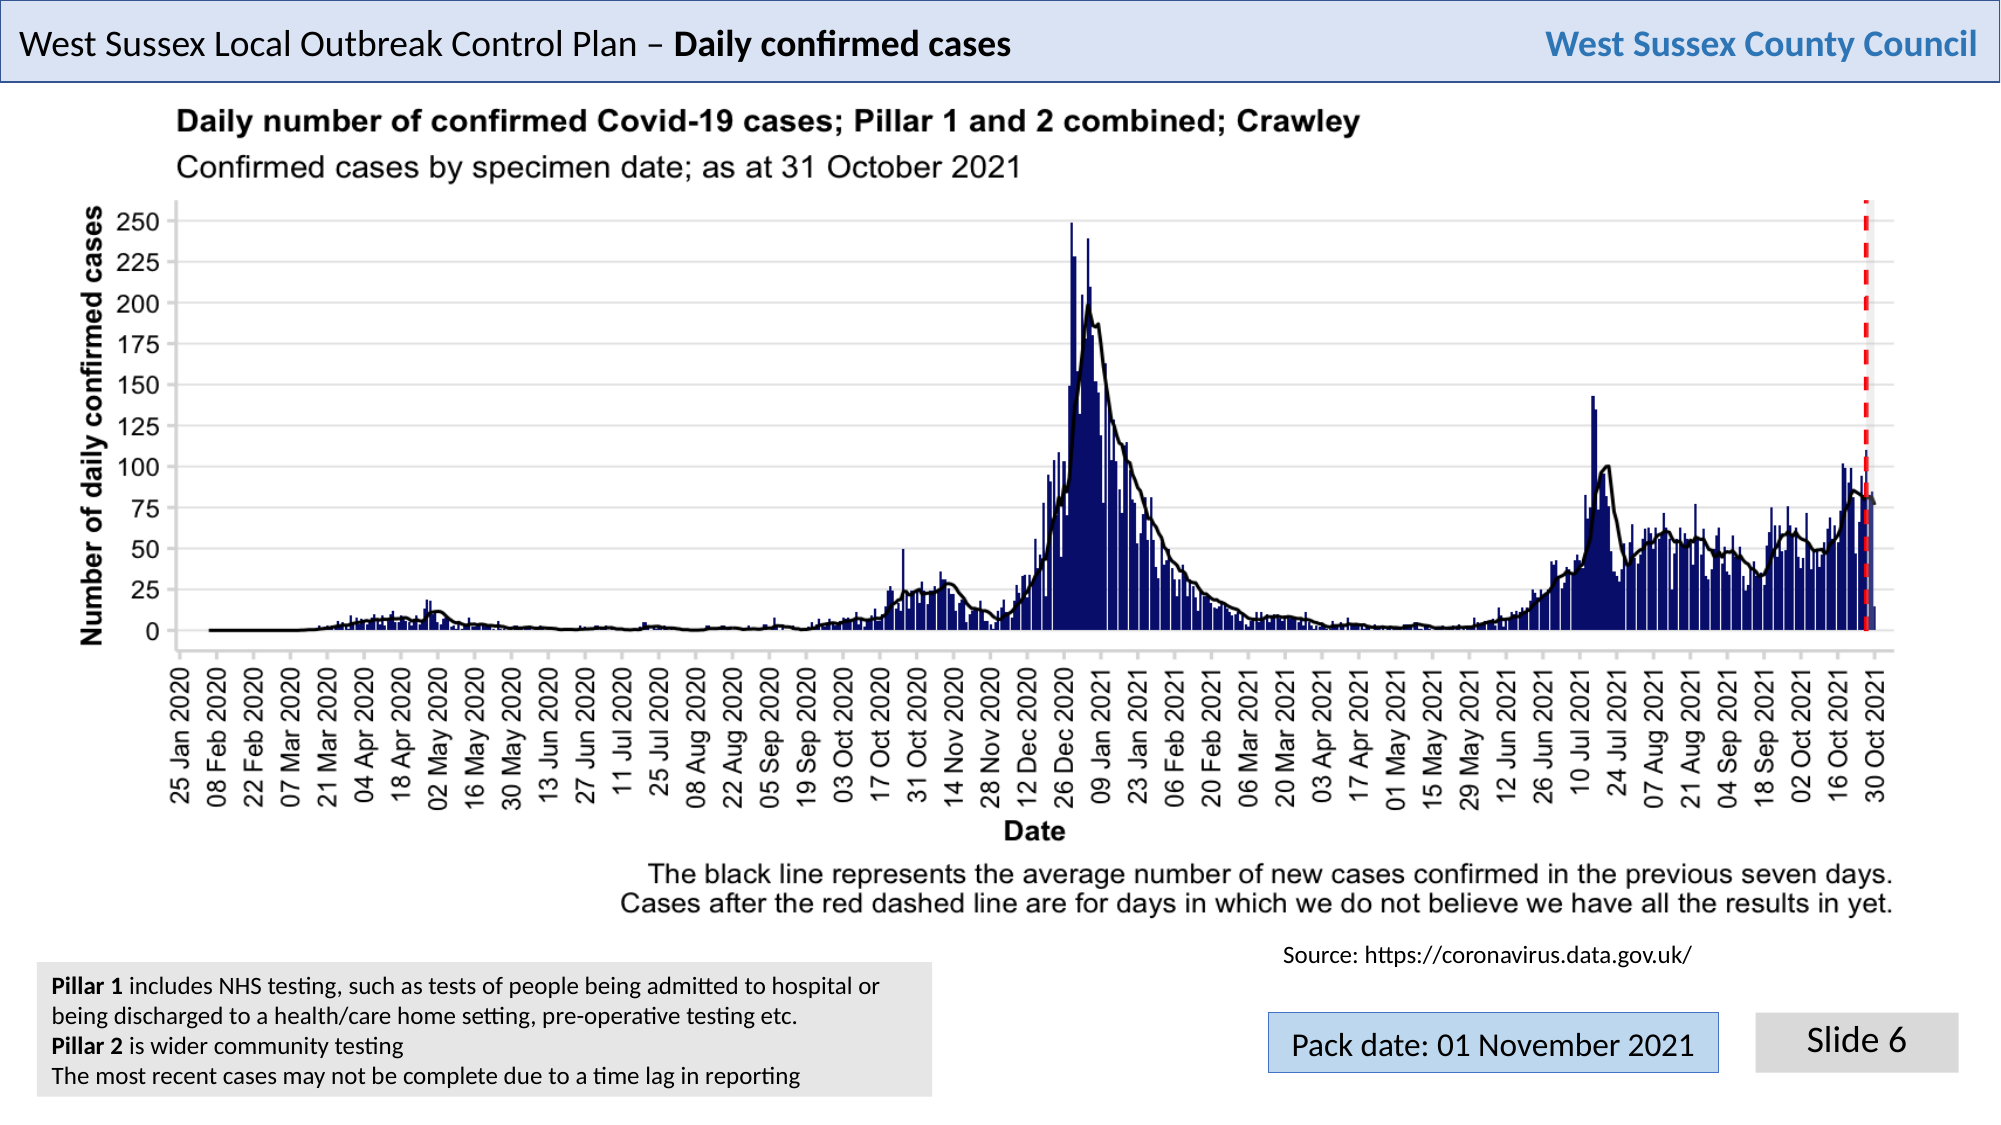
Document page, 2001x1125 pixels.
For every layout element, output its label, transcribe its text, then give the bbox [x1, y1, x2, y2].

picture [63, 91, 1912, 935]
list Slide 6 [1755, 1012, 1959, 1073]
list Source: https://coronavirus.data.gov.uk/ [1268, 935, 1912, 995]
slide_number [1268, 1012, 1719, 1073]
